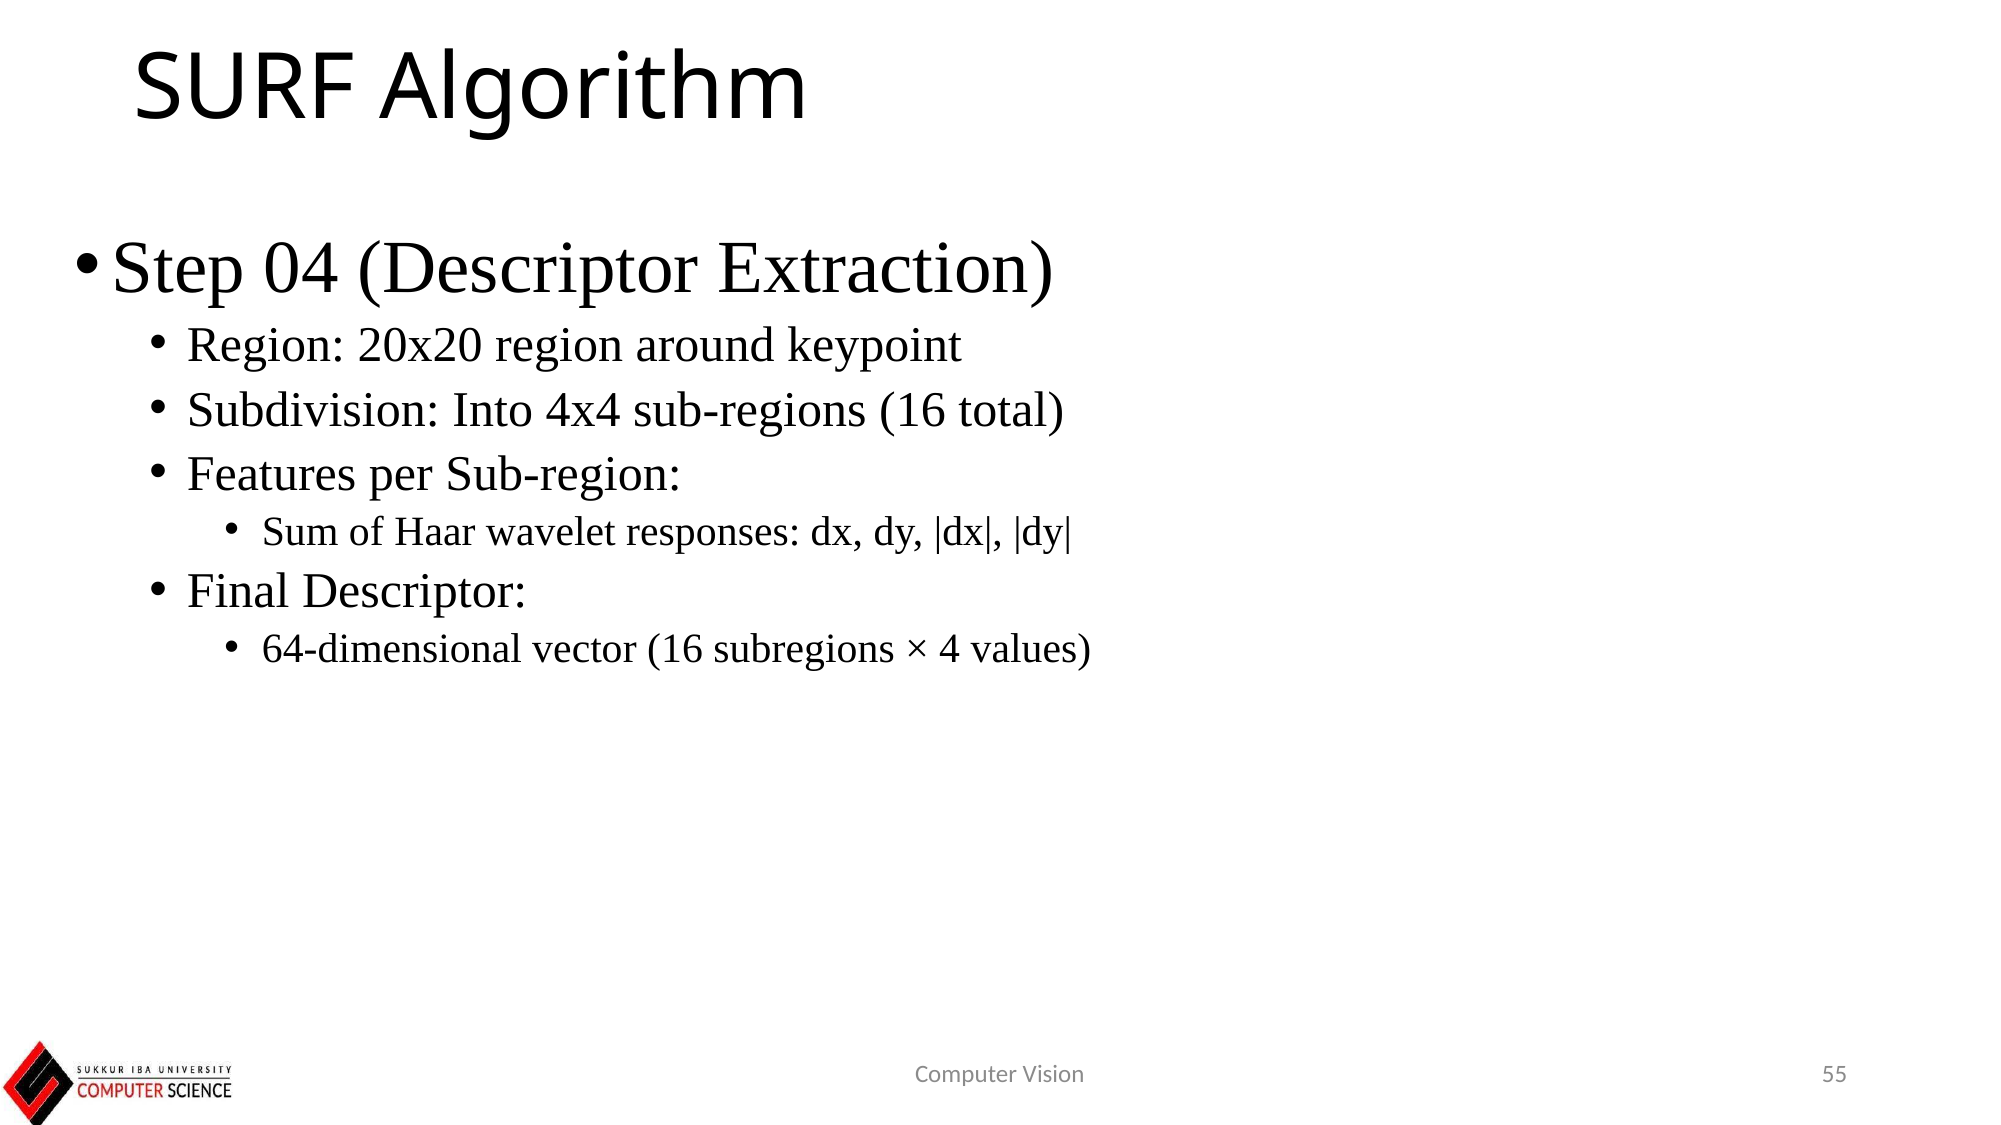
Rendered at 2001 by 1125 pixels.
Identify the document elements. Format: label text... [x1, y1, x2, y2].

title SURF Algorithm [0, 0, 2000, 178]
list Step 04 (Descriptor Extraction) Region: 20x20 region around keypoint Subdivision: Into 4x4 sub-regions (16 total) Features per Sub-region: Sum of Haar wavelet responses: dx, dy, |dx|, |dy| Final Descriptor: 64-dimensional vector (16 subregions × 4 values) [59, 203, 1785, 918]
slide_number 55 [1412, 1042, 1863, 1103]
footer Computer Vision [662, 1042, 1338, 1103]
picture [1, 1040, 233, 1125]
